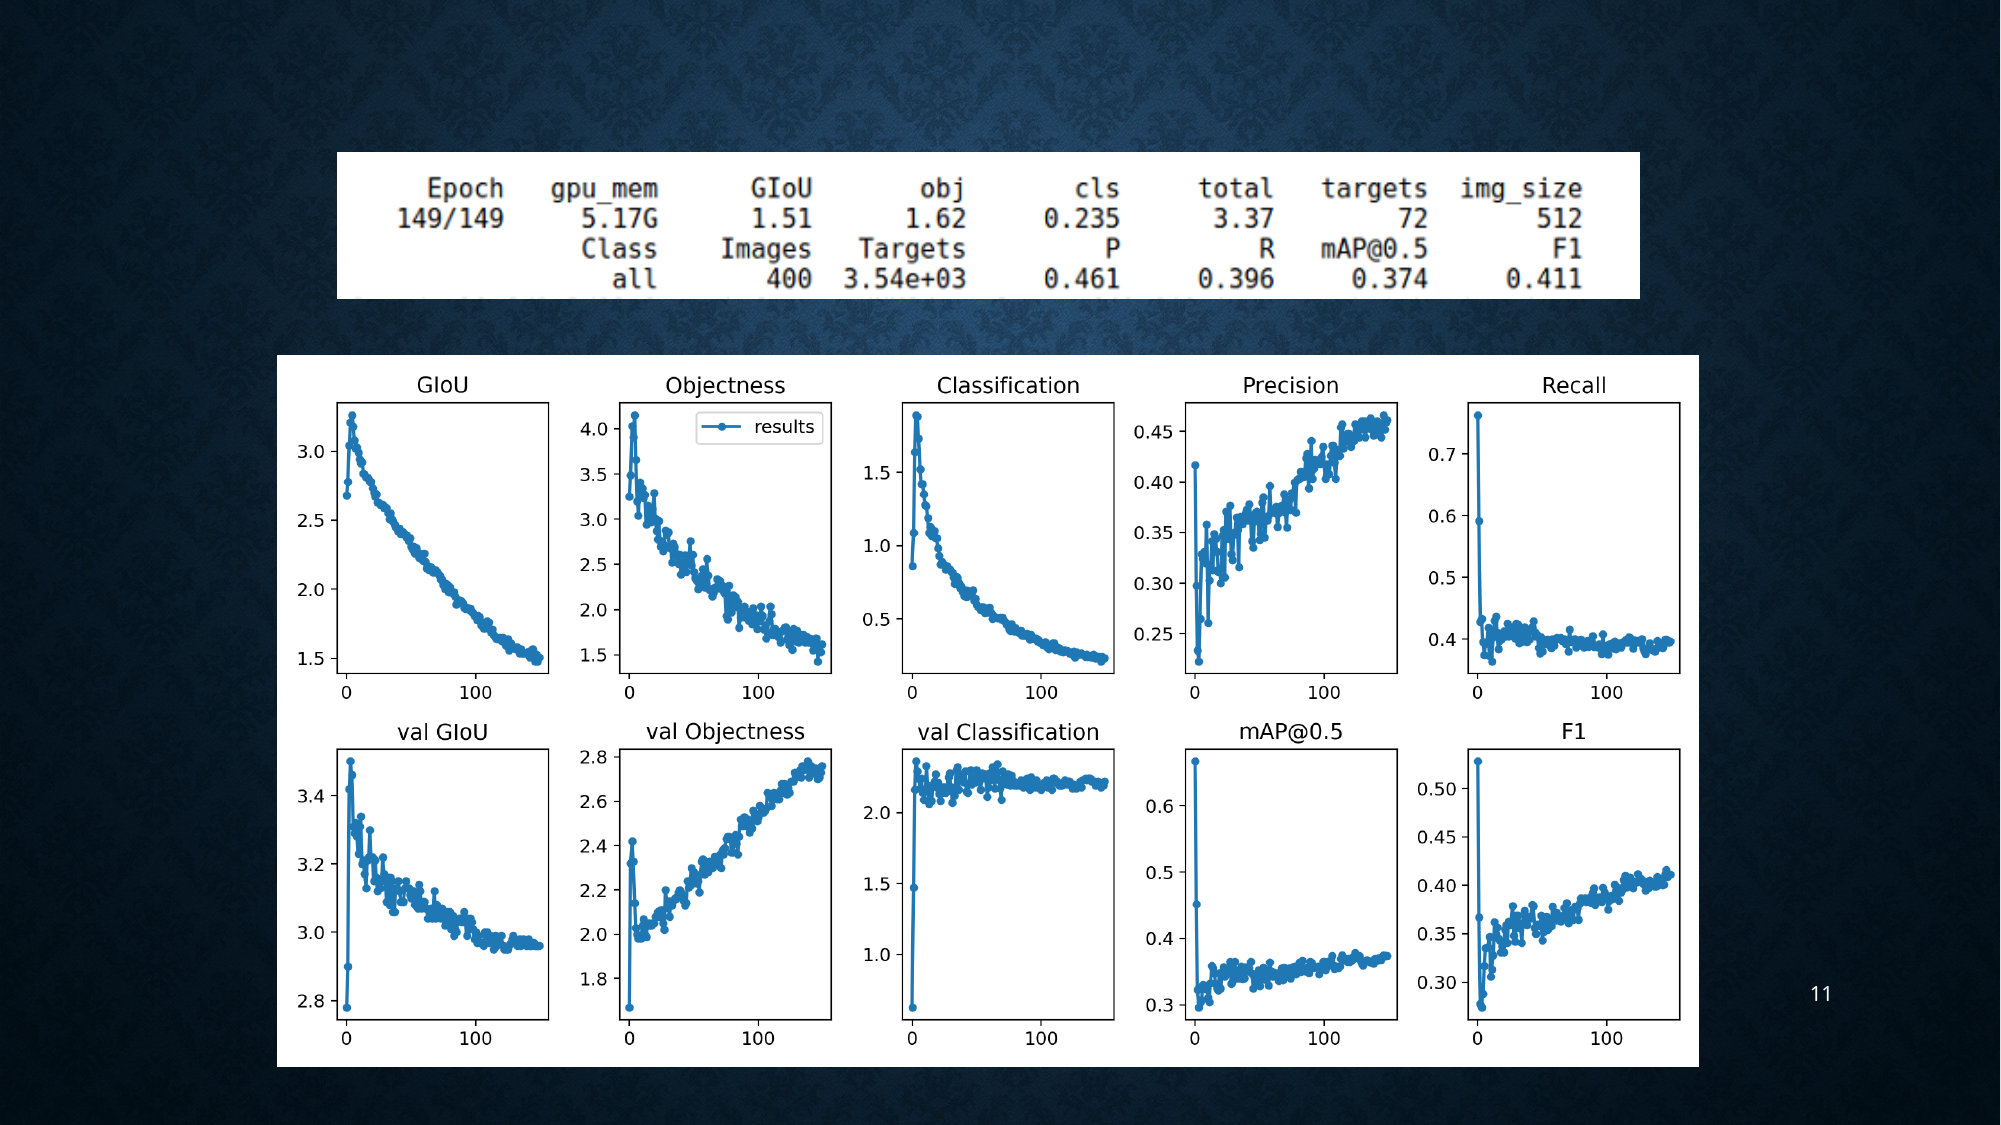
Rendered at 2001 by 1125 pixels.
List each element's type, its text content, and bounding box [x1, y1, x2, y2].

picture [277, 354, 1700, 1067]
slide_number 11 [1724, 965, 1849, 1025]
picture [336, 152, 1640, 299]
